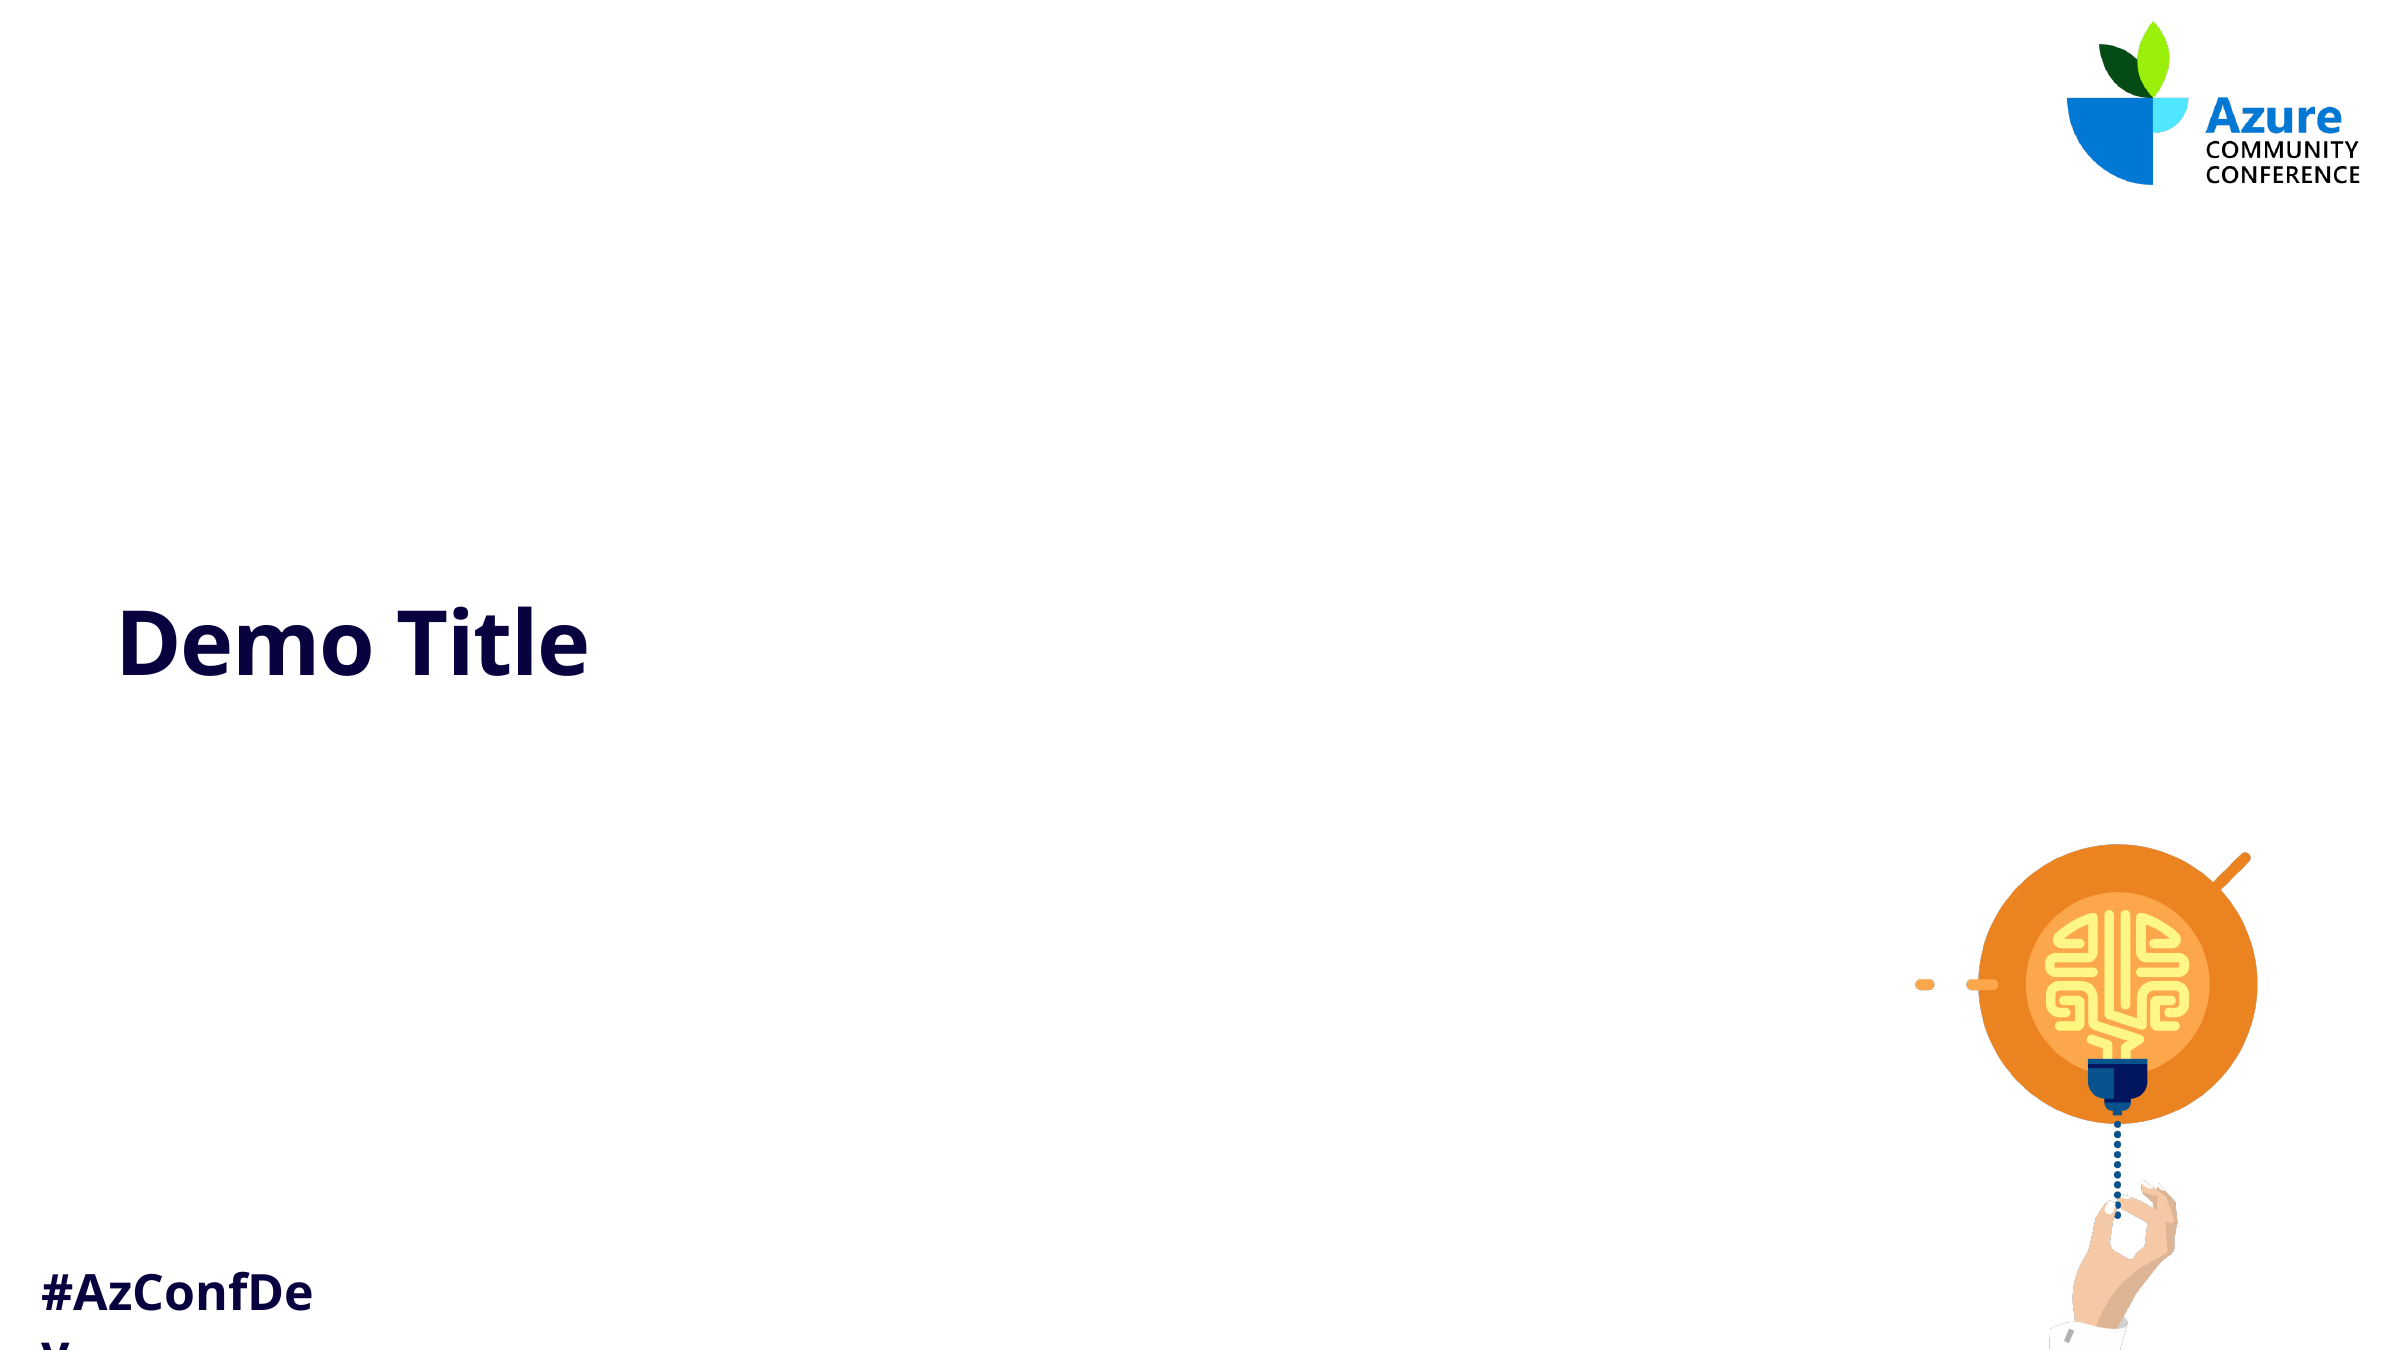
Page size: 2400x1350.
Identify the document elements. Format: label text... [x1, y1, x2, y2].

picture [1915, 843, 2258, 1350]
picture [2067, 21, 2360, 185]
title Demo Title [115, 597, 1916, 696]
